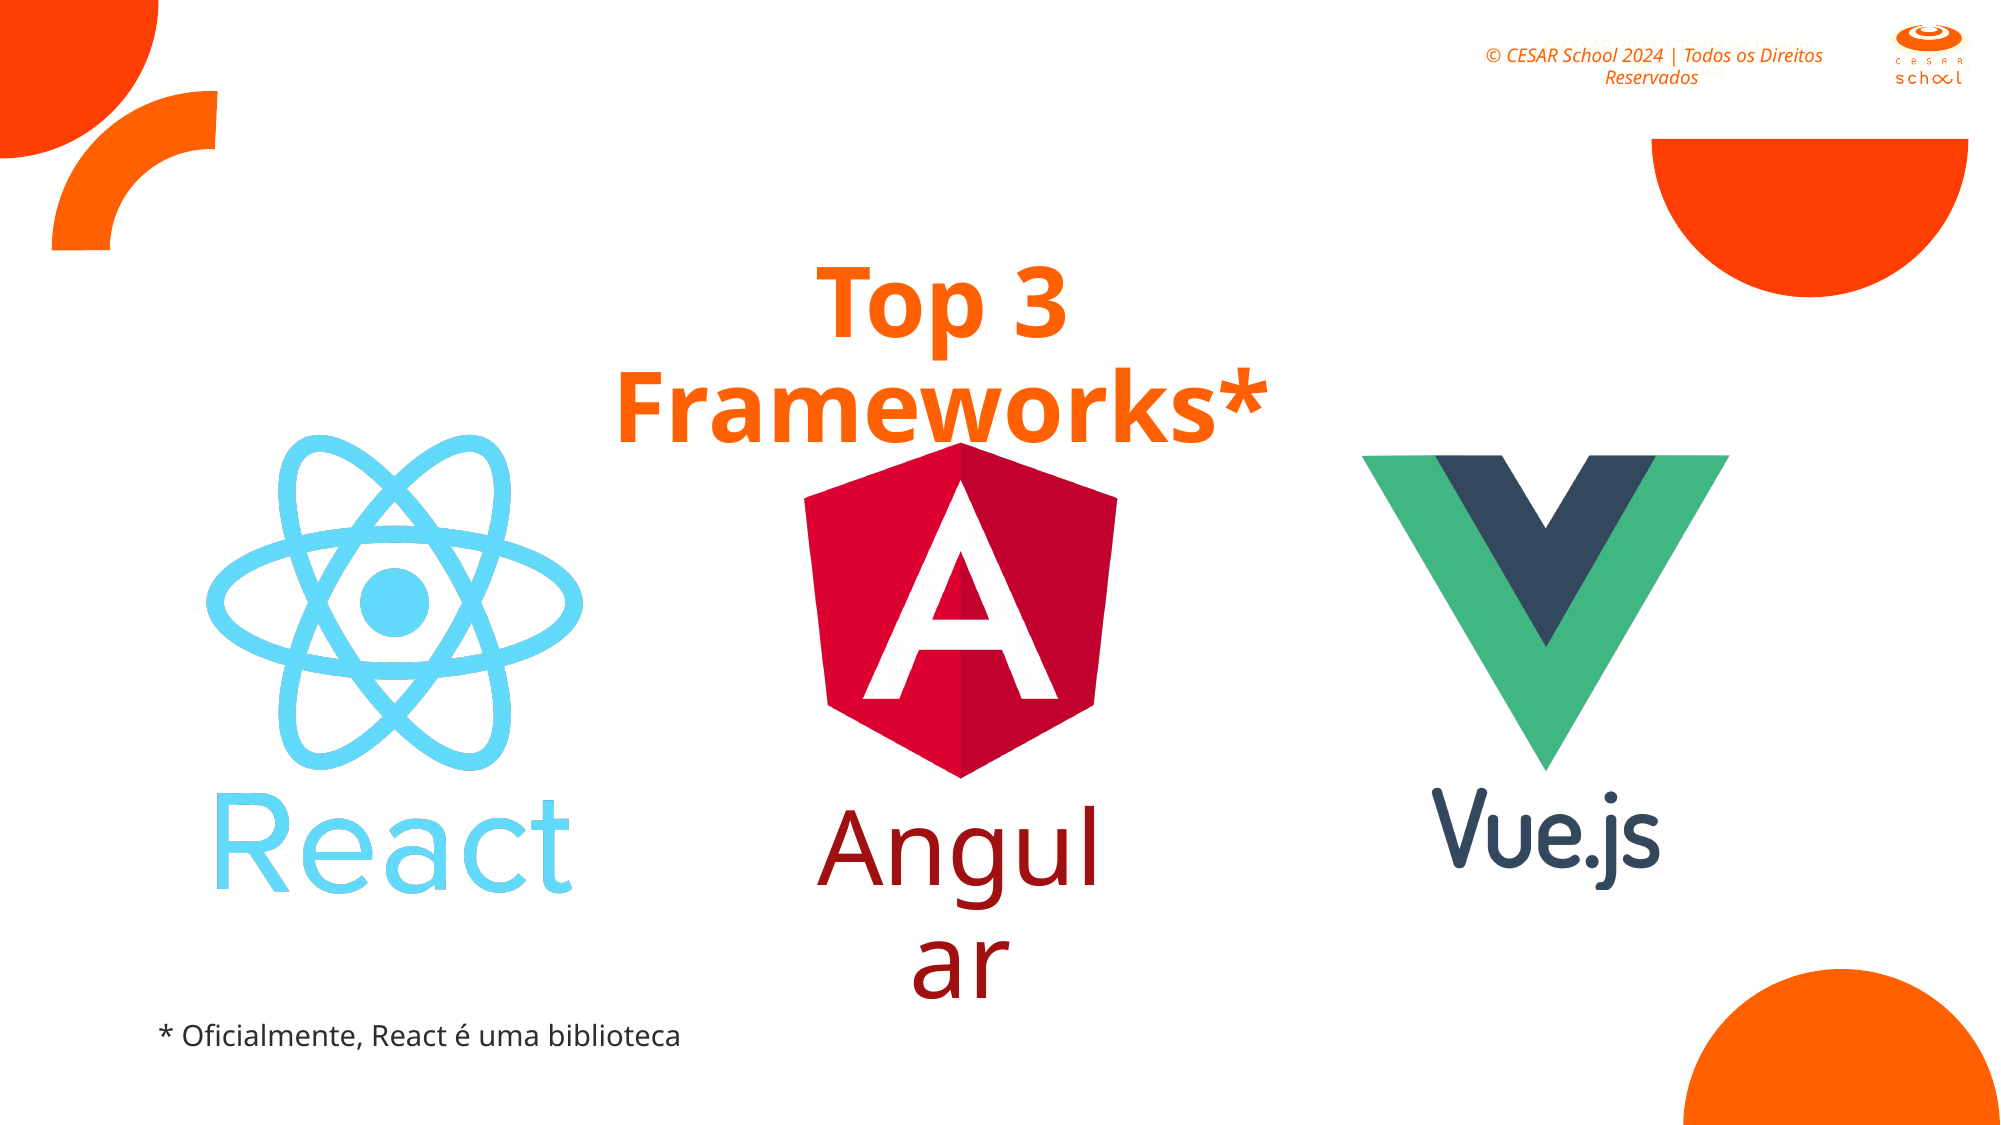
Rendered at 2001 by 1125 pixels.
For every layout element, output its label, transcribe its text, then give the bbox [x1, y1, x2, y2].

picture [1327, 454, 1764, 890]
text_box [0, 0, 159, 159]
text_box [1683, 969, 2000, 1125]
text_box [1486, 23, 1970, 76]
text_box Top 3 Frameworks* [534, 237, 1350, 455]
text_box [51, 91, 218, 251]
picture [158, 427, 631, 901]
text_box * Oficialmente, React é uma biblioteca [143, 997, 802, 1068]
text_box Angular [802, 820, 1119, 930]
text_box [1651, 138, 1969, 298]
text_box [1432, 25, 1963, 85]
picture [750, 391, 1171, 812]
